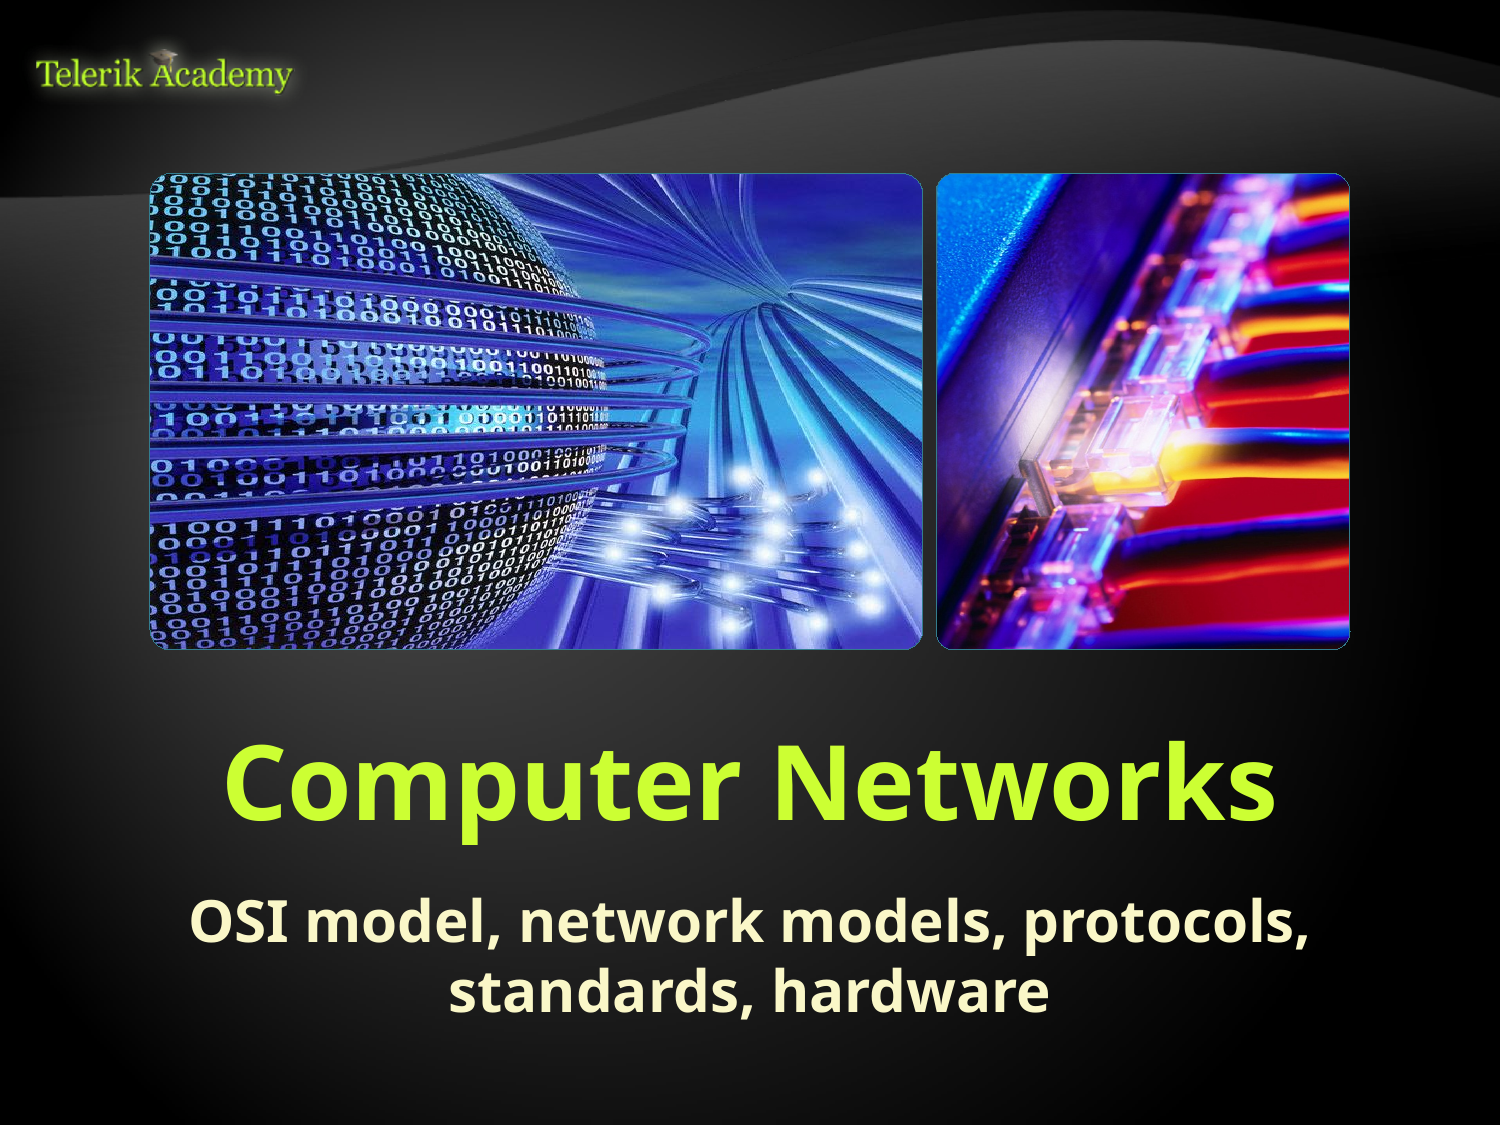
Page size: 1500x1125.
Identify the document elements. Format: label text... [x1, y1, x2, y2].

picture [0, 0, 1500, 1125]
subtitle OSI model, network models, protocols, standards, hardware [125, 869, 1375, 1039]
title Computer Networks [99, 726, 1400, 840]
